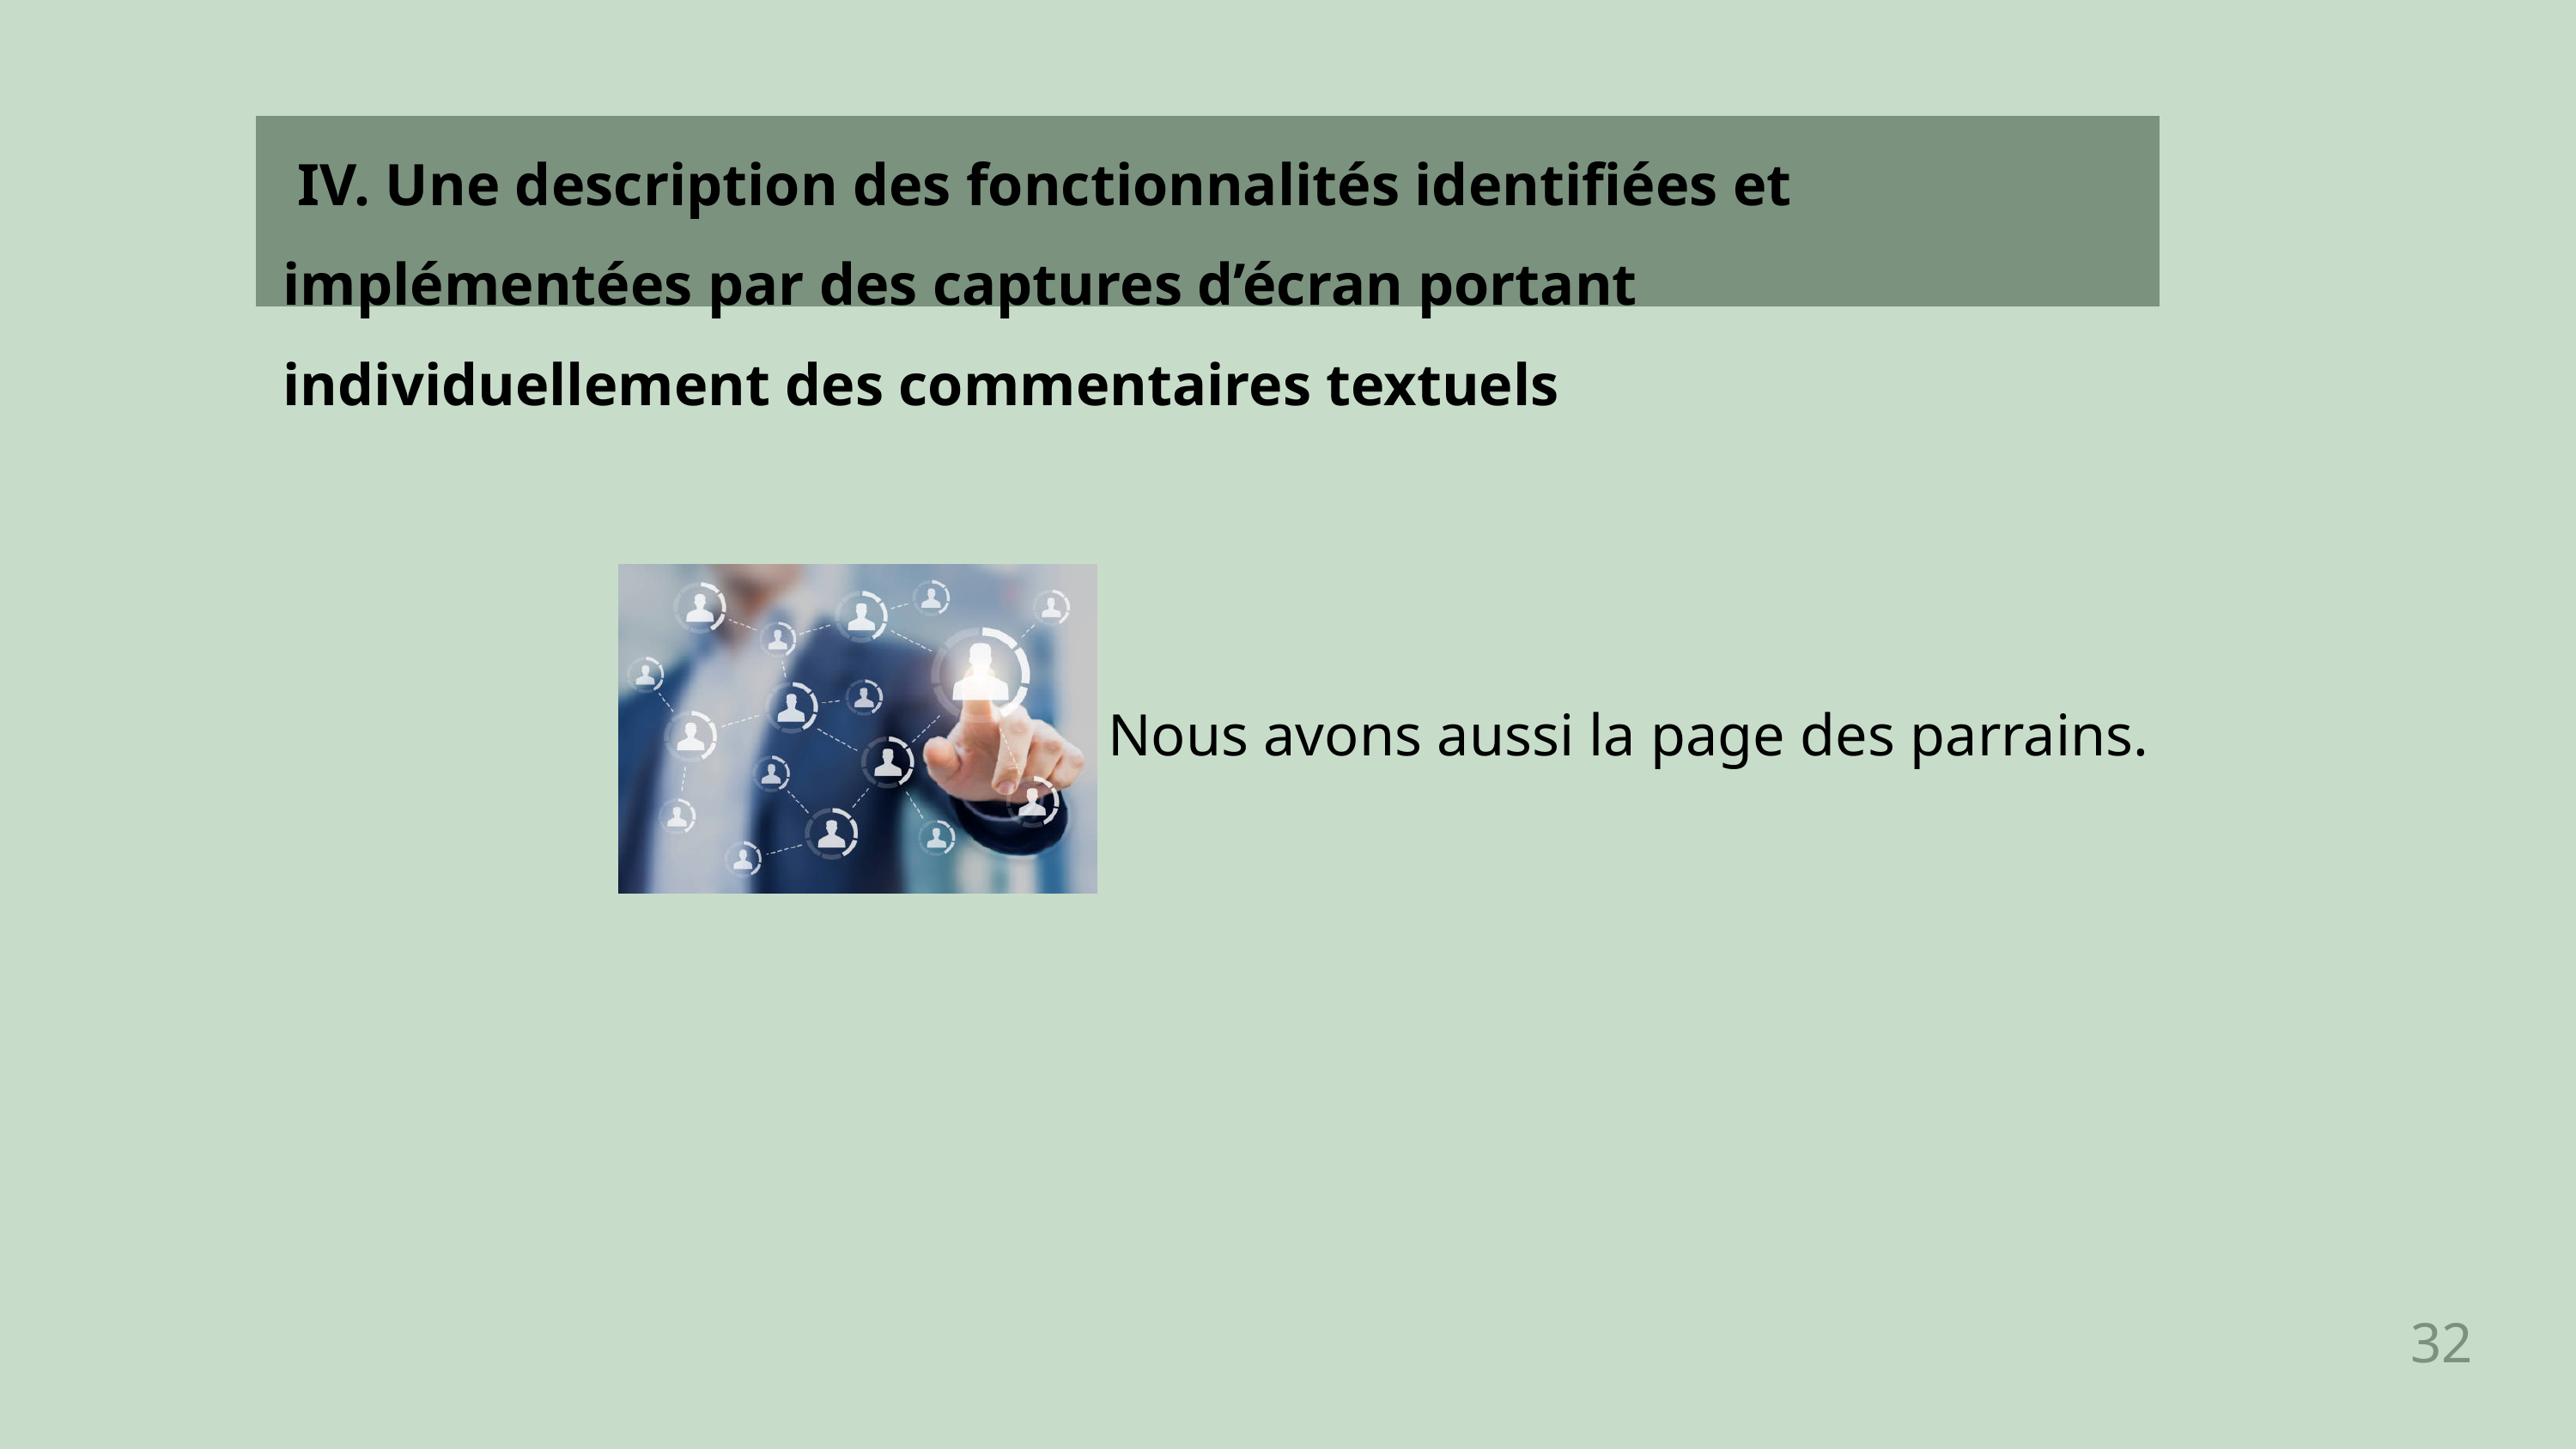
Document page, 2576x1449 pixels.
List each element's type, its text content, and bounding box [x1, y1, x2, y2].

text_box 32 [2410, 1295, 2473, 1373]
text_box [255, 115, 2160, 306]
picture [618, 564, 1098, 894]
text_box IV. Une description des fonctionnalités identifiées et implémentées par des captures d’écran portant individuellement des commentaires textuels [283, 316, 2102, 417]
text_box Nous avons aussi la page des parrains. [1102, 692, 2429, 774]
